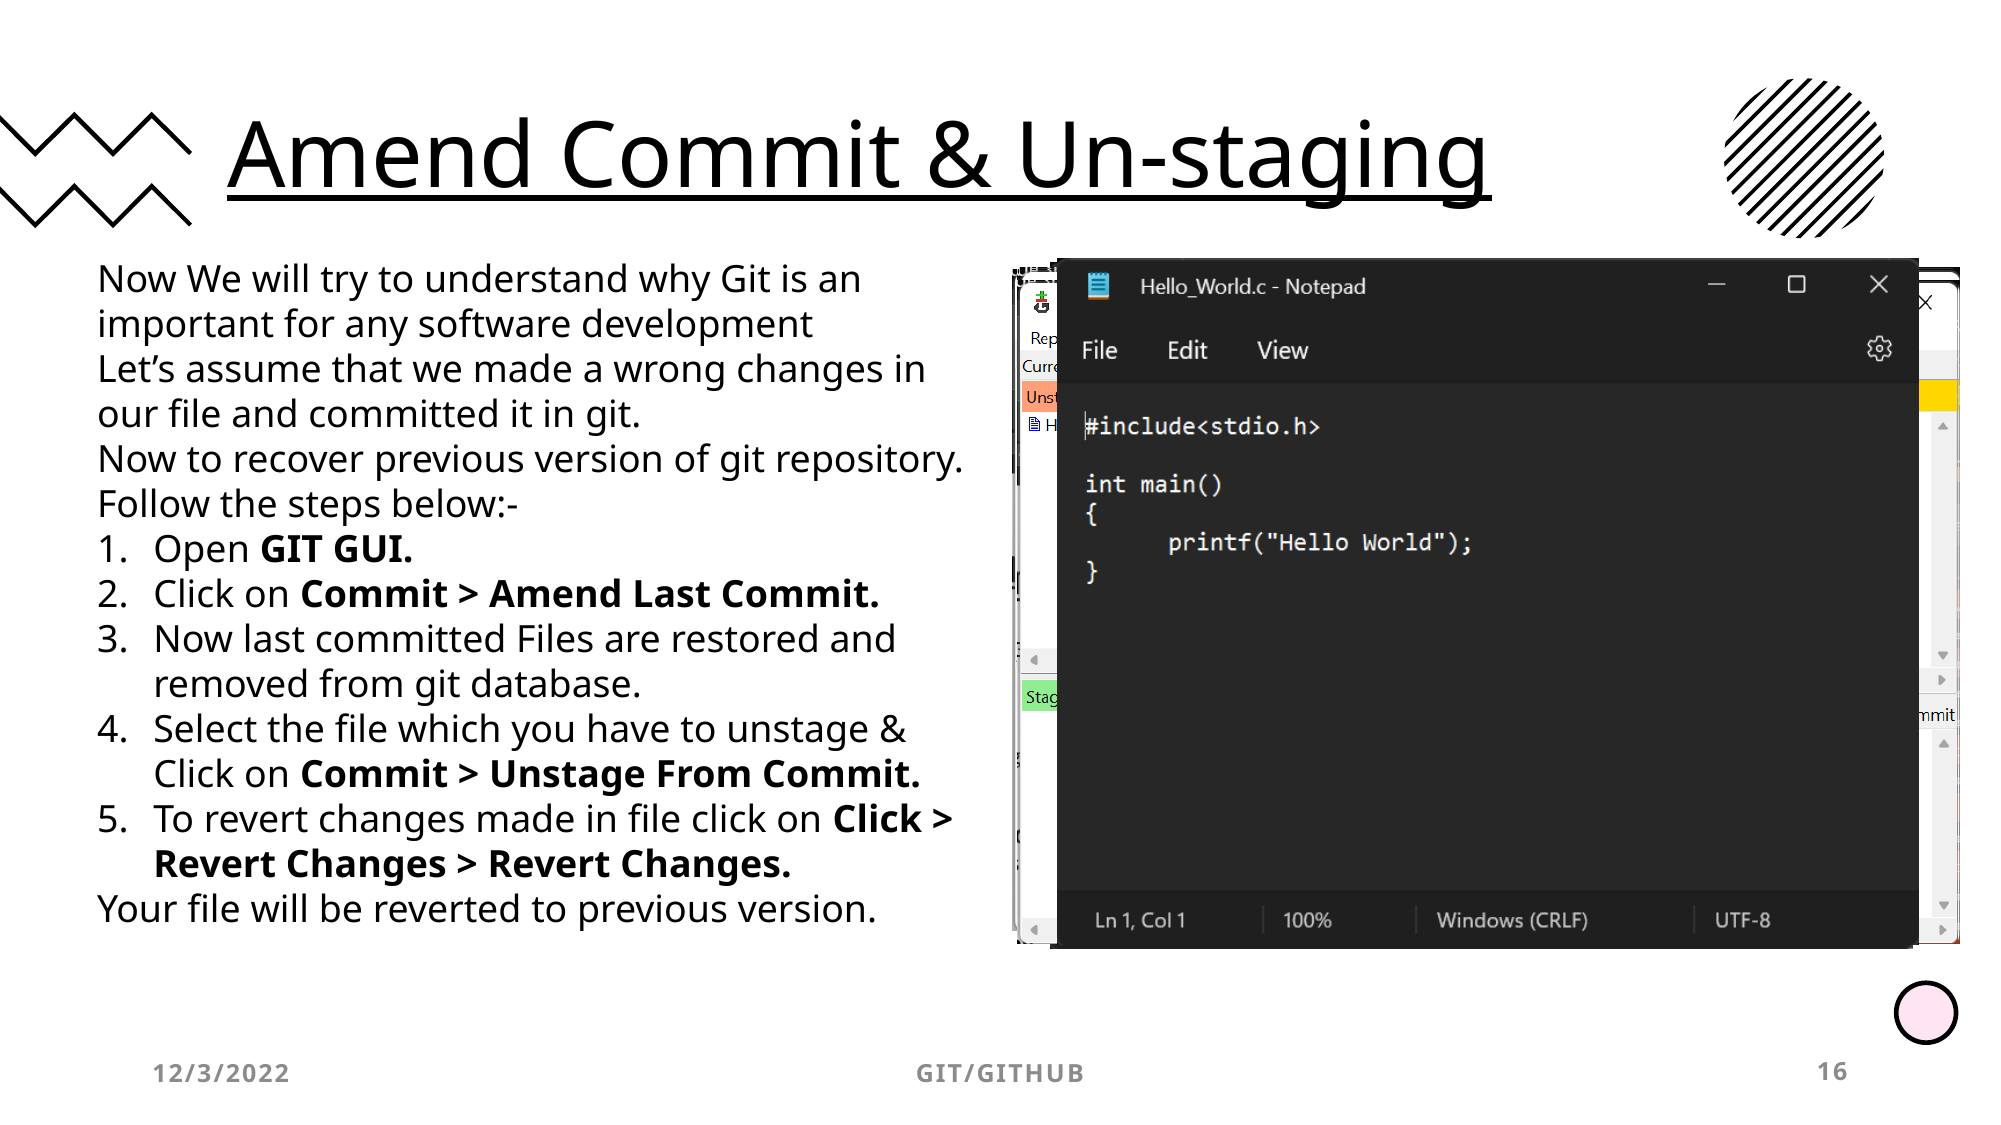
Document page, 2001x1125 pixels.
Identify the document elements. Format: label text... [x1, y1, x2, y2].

picture [1012, 258, 1960, 949]
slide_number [137, 1042, 588, 1103]
title Amend Commit & Un-staging [212, 65, 1811, 251]
footer Git/GitHub [662, 1042, 1338, 1103]
slide_number 16 [1412, 1042, 1863, 1103]
text_box Now We will try to understand why Git is an important for any software development Let’s assume that we made a wrong changes in our file and committed it in git. Now to recover previous version of git repository. Follow the steps below:- Open GIT GUI. Click on Commit > Amend Last Commit. Now last committed Files are restored and removed from git database. Select the file which you have to unstage & Click on Commit > Unstage From Commit. To revert changes made in file click on Click > Revert Changes > Revert Changes. Your file will be reverted to previous version. [63, 247, 1000, 938]
